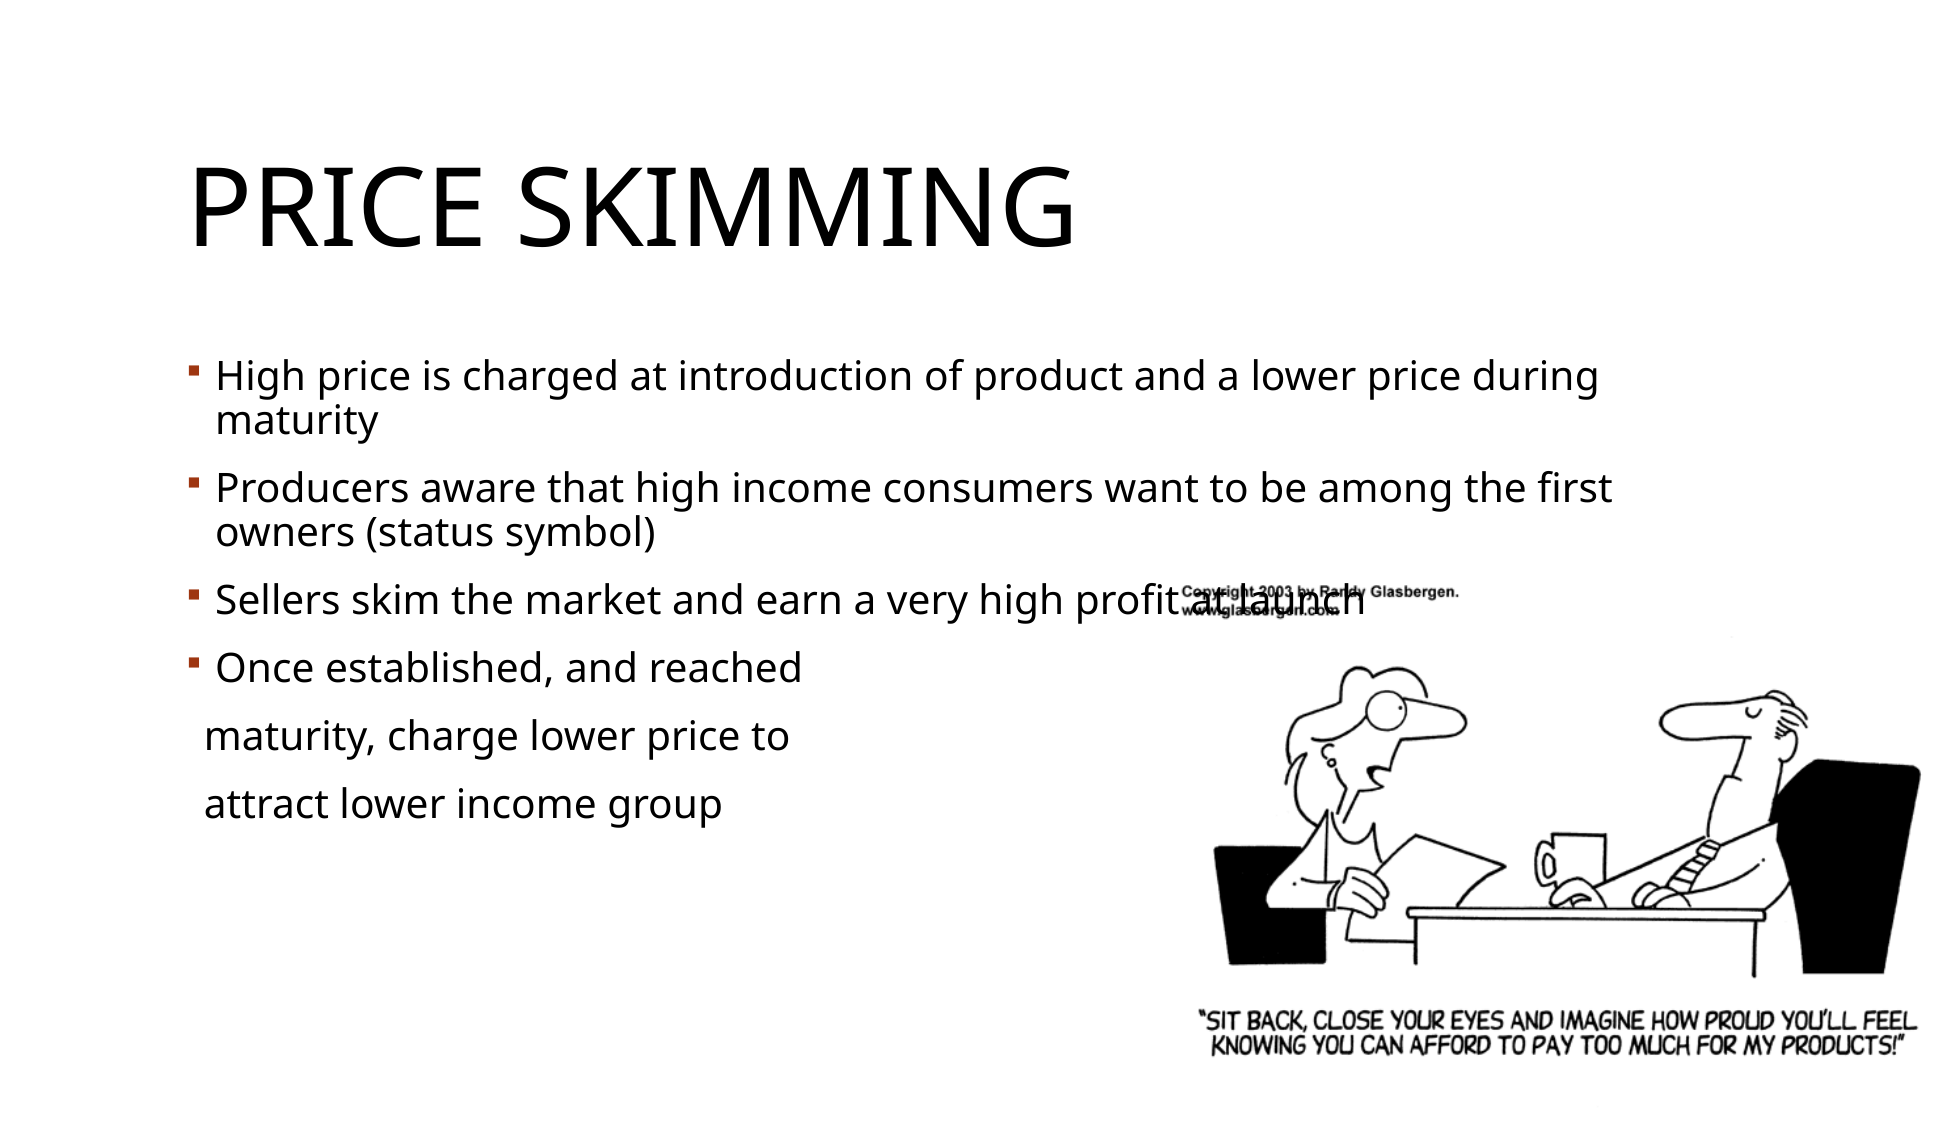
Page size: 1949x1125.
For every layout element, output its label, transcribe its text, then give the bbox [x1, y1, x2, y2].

title Price skimming [171, 79, 1779, 344]
list High price is charged at introduction of product and a lower price during maturity Producers aware that high income consumers want to be among the first owners (status symbol) Sellers skim the market and earn a very high profit at launch Once established, and reached maturity, charge lower price to attract lower income group [171, 348, 1779, 1013]
picture [1153, 567, 1949, 1125]
